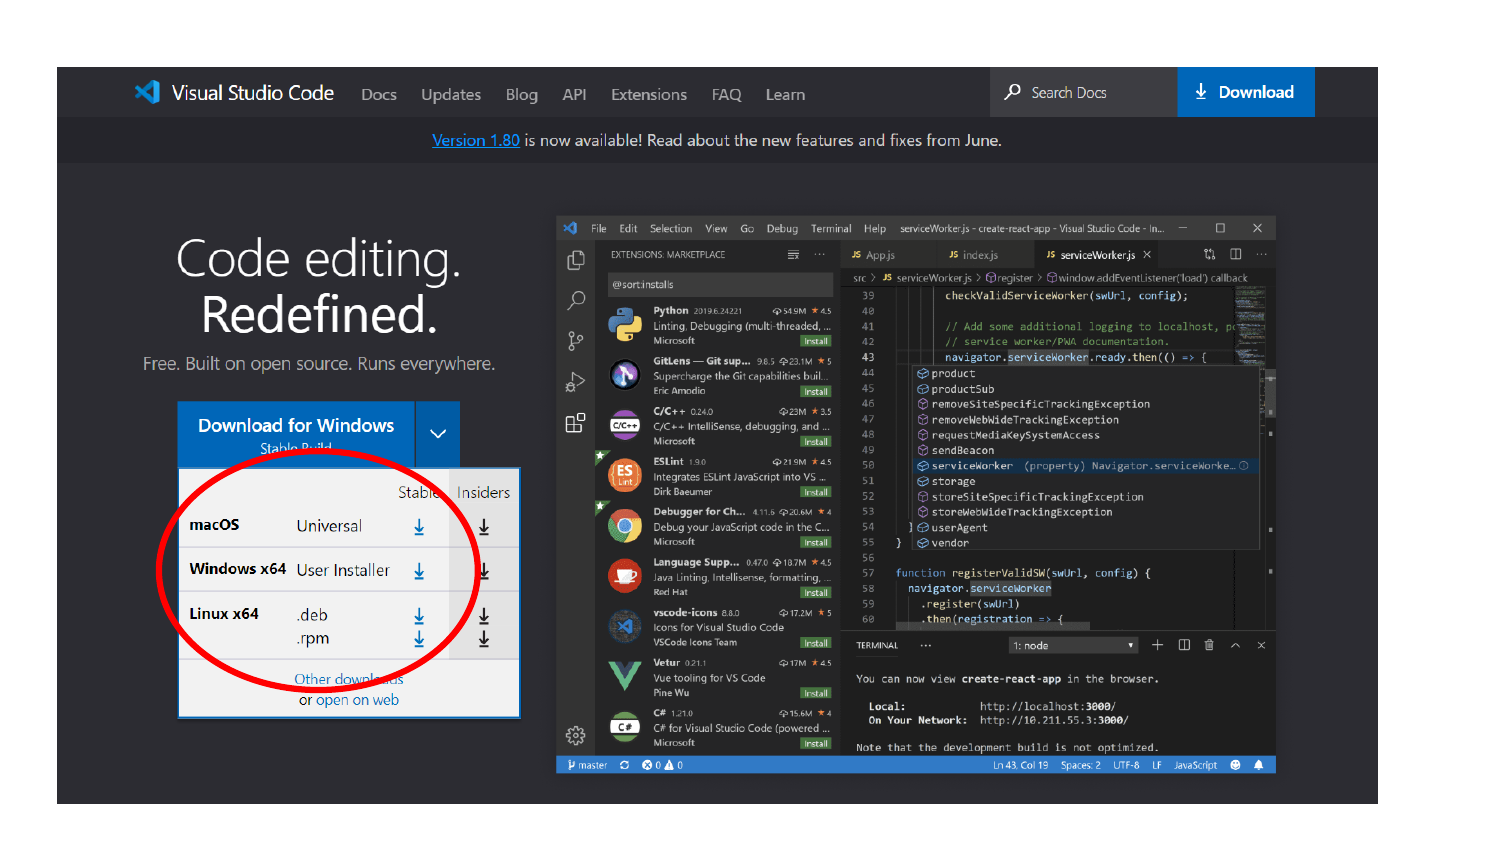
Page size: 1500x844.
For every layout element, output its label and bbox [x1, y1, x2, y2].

picture [57, 66, 1378, 804]
